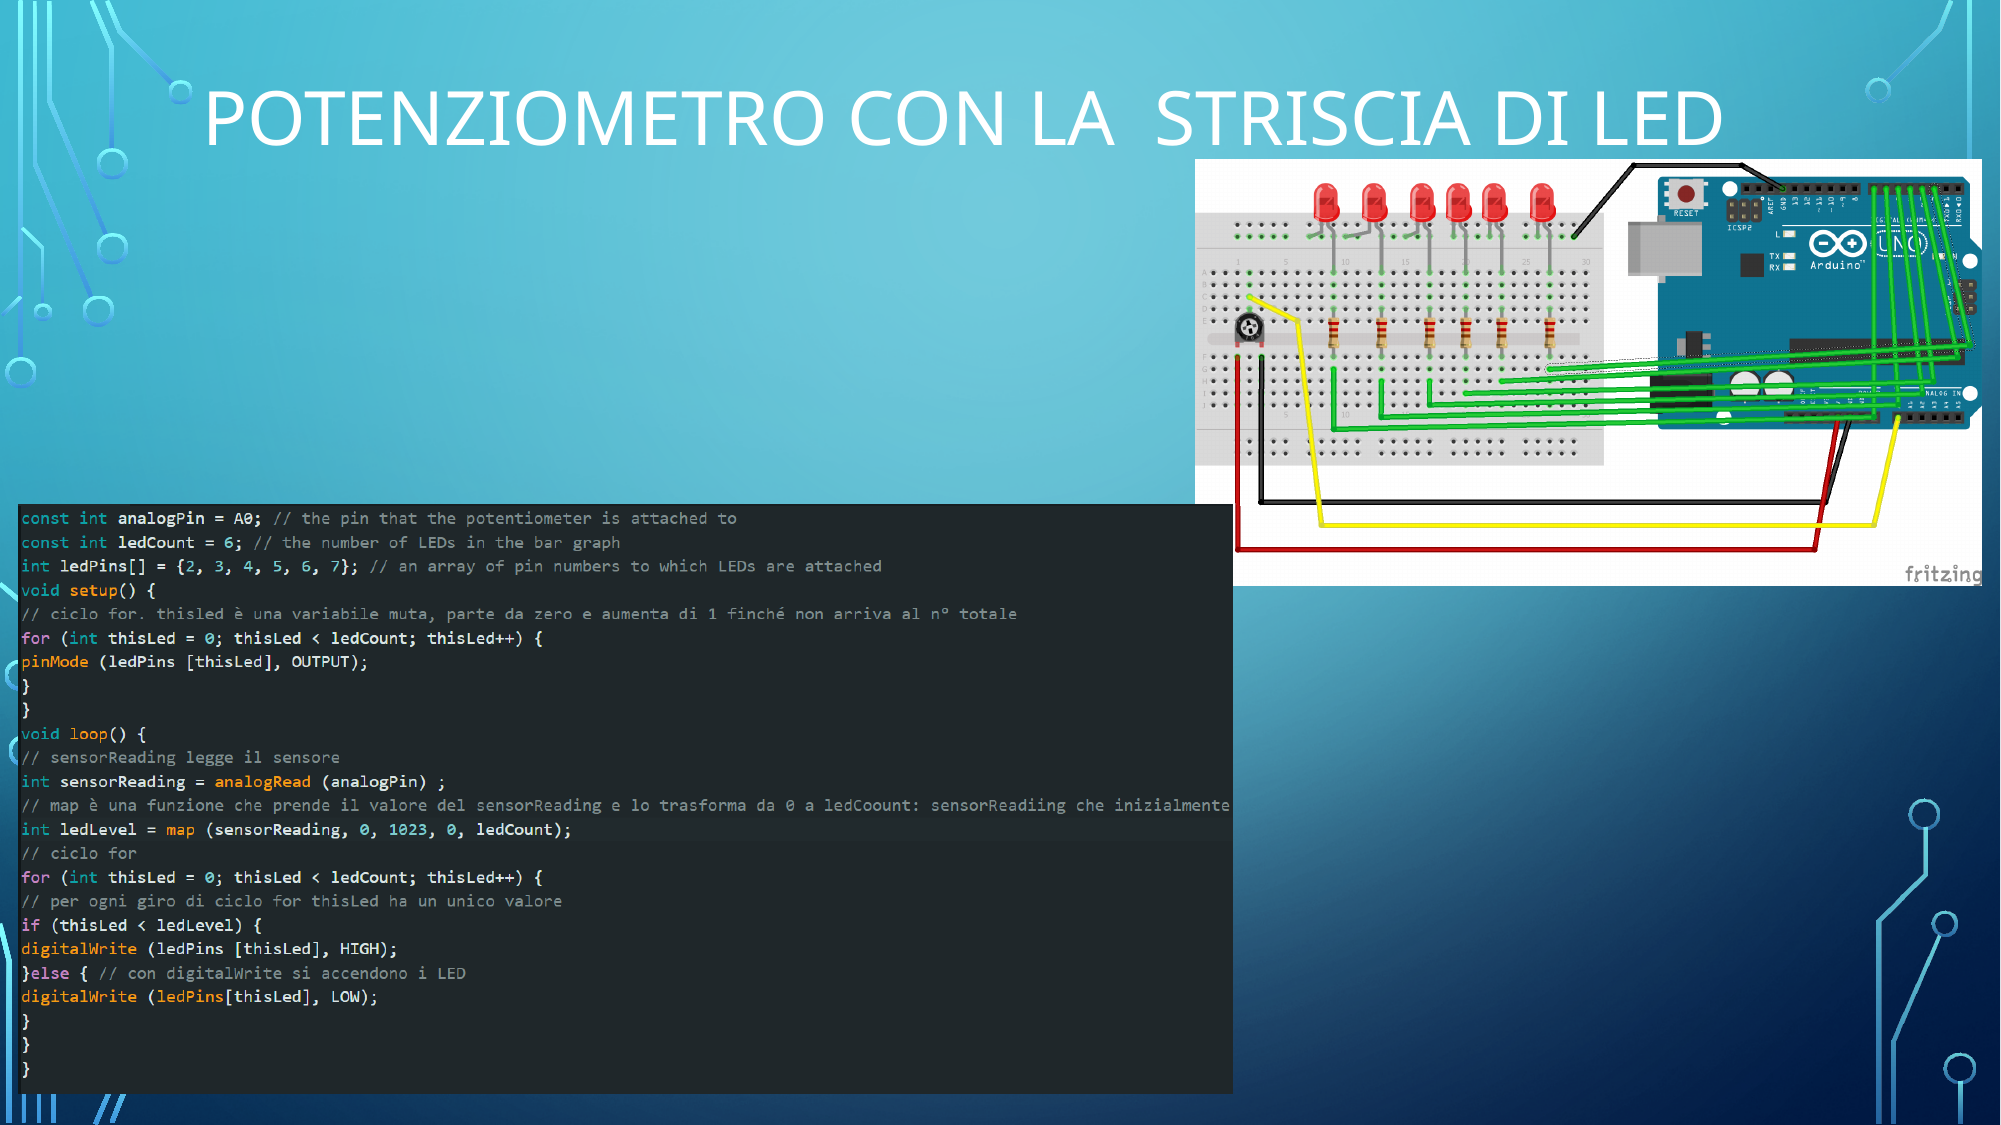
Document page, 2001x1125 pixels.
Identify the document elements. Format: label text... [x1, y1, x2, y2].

picture [17, 159, 1982, 1094]
title Potenziometro con la striscia di led [187, 0, 1813, 243]
